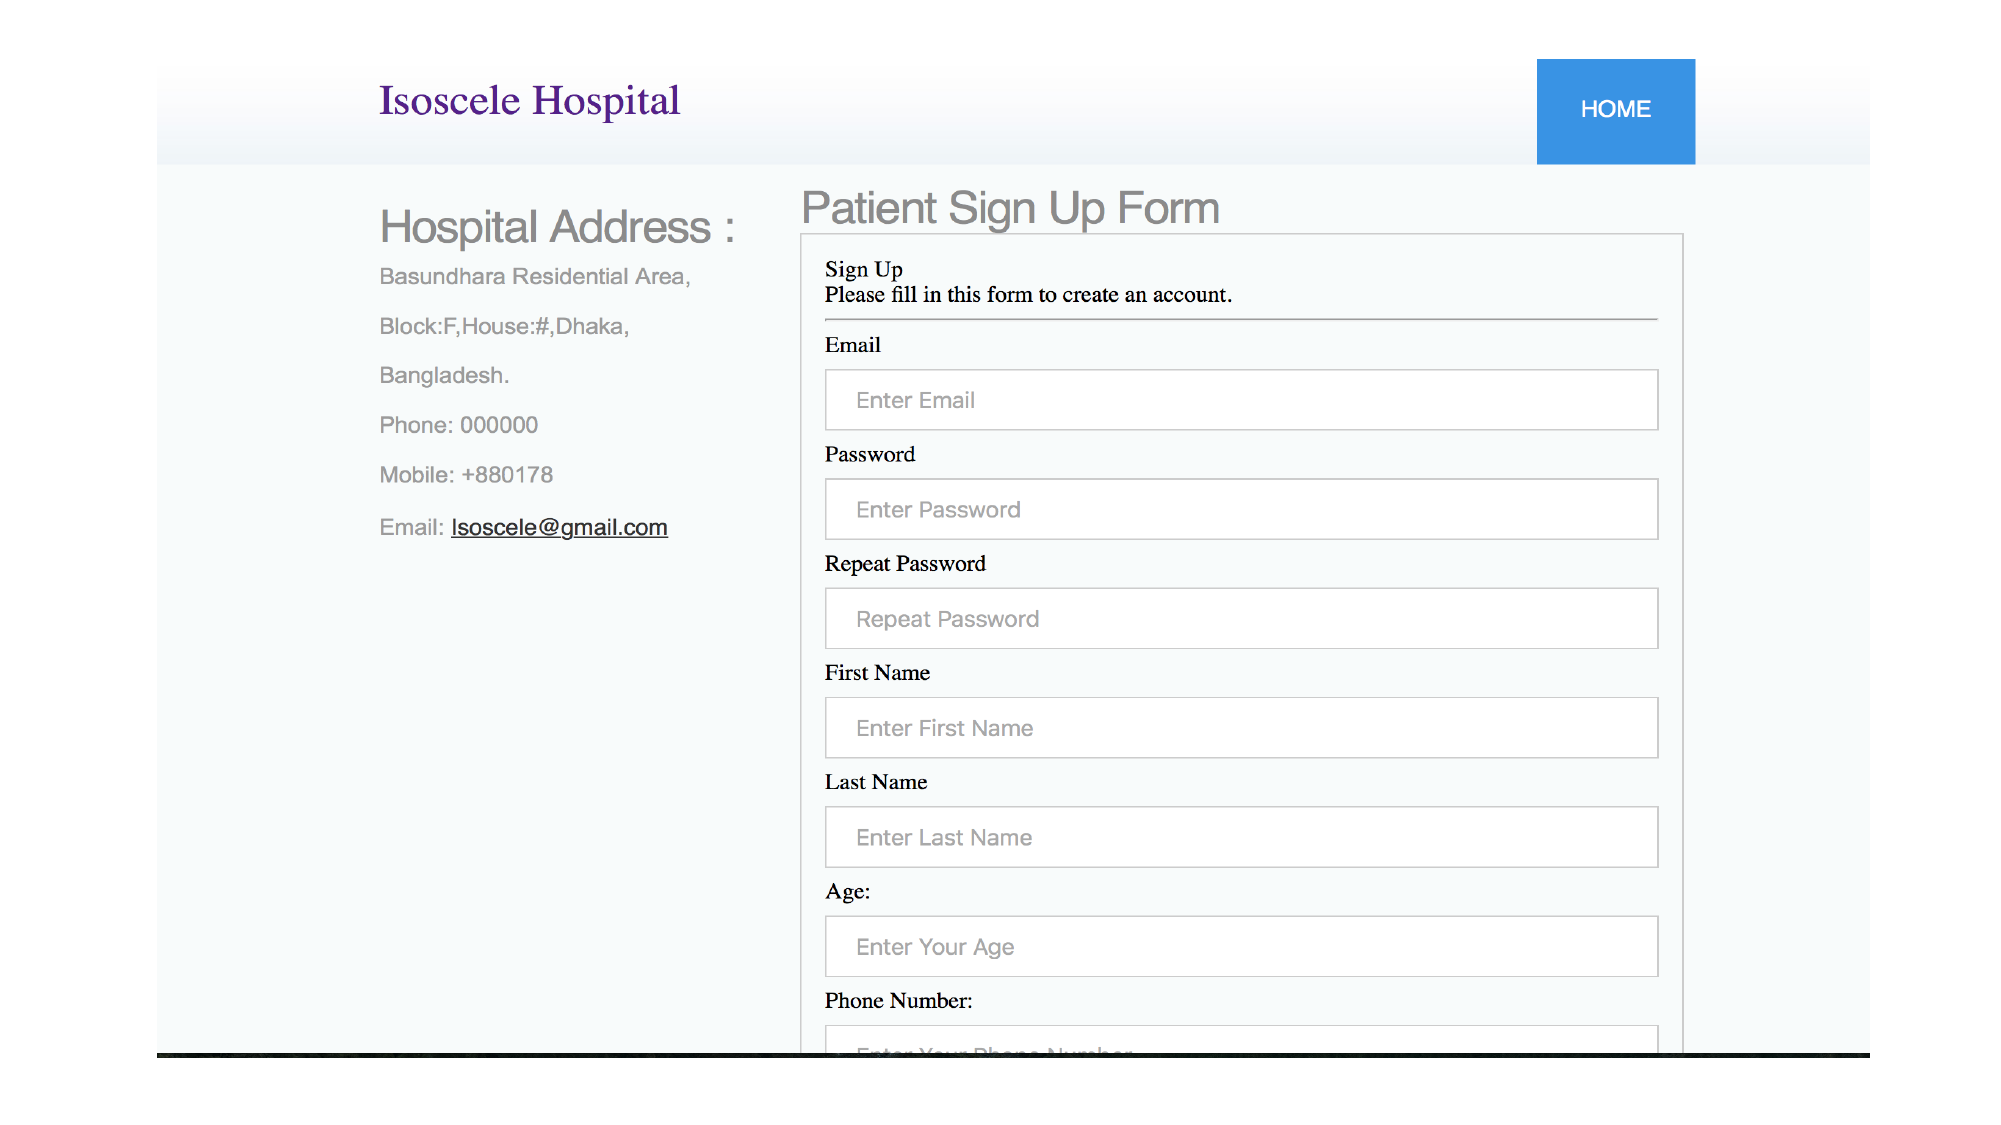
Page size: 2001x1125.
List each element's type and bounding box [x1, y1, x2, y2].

list [157, 59, 1870, 1058]
